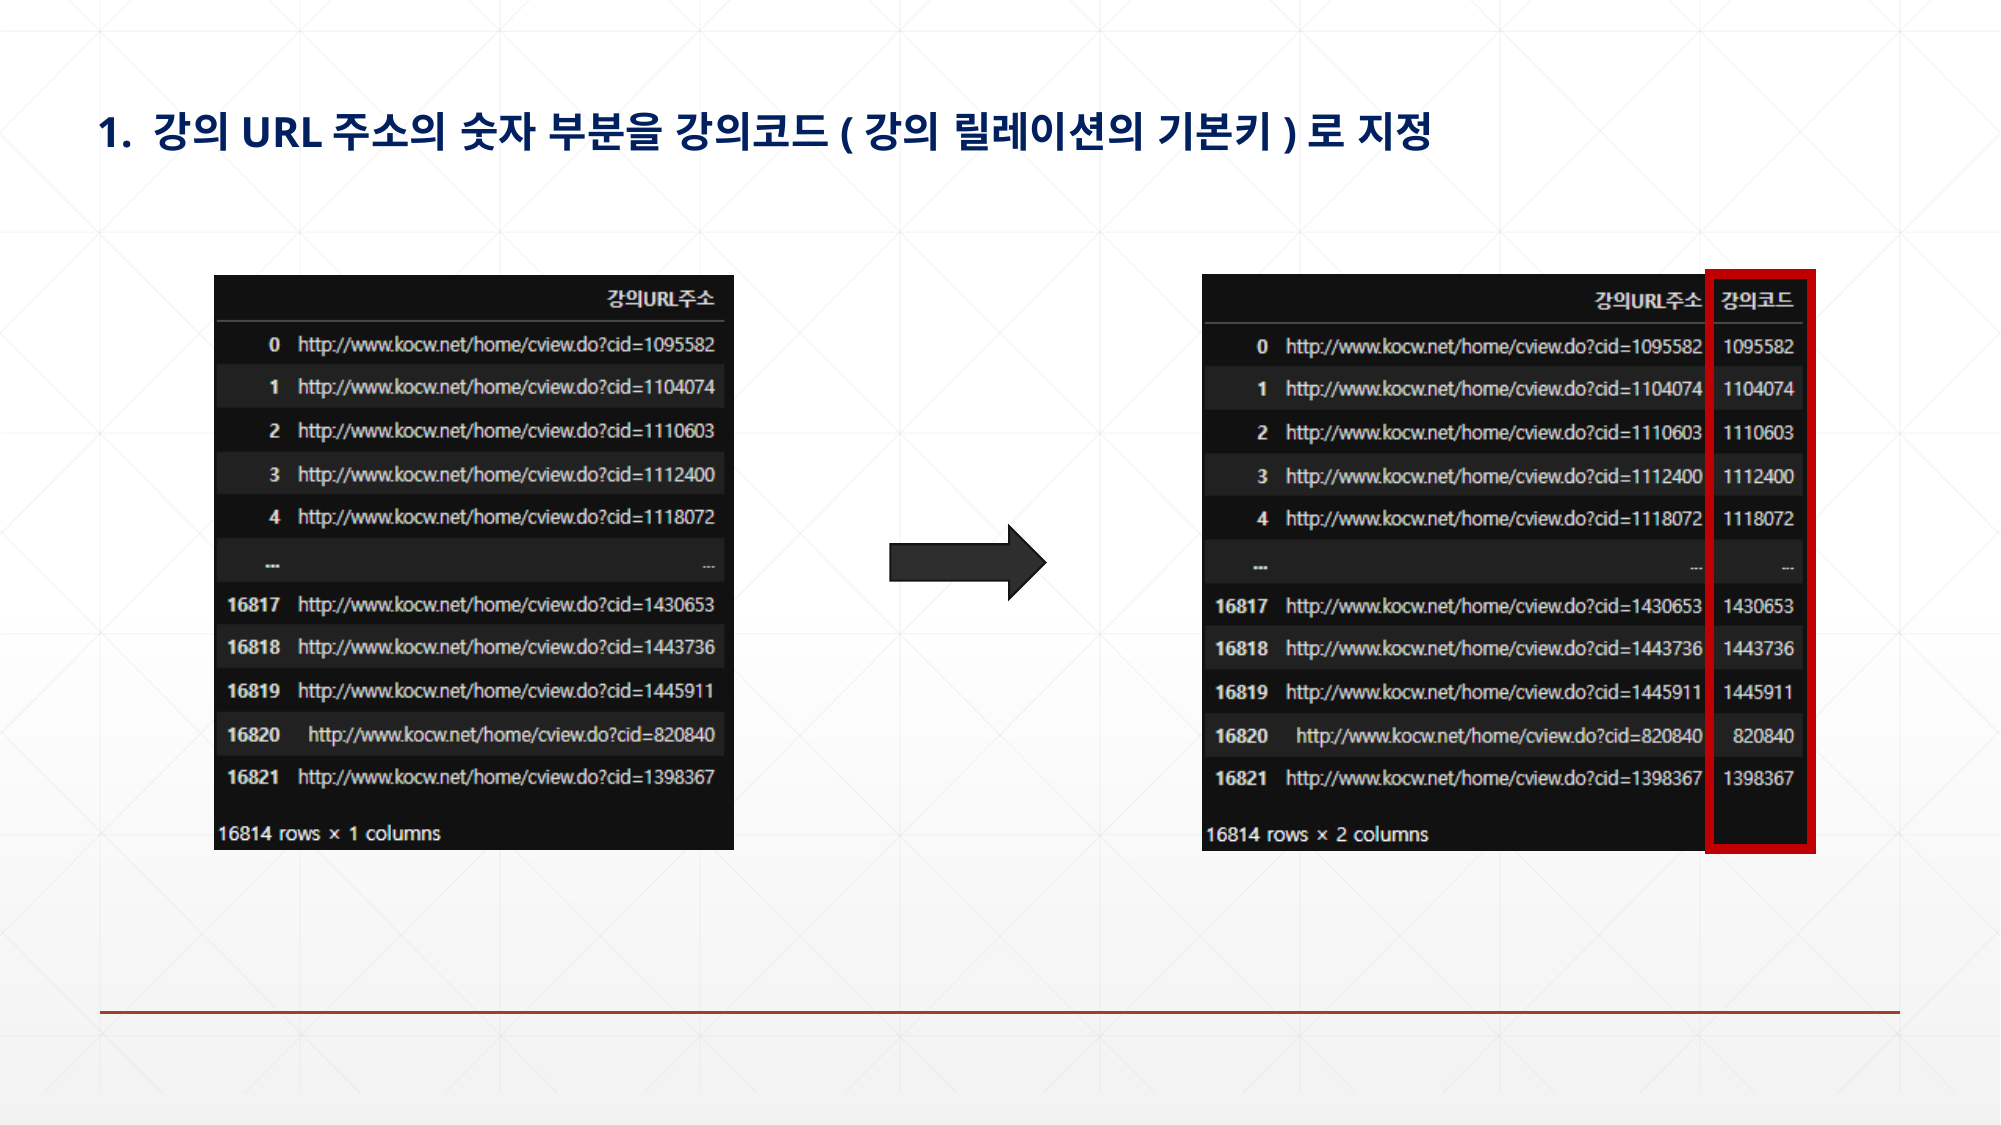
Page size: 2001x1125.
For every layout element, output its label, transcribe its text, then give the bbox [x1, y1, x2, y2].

picture [1202, 274, 1814, 851]
list 1. 강의URL주소의 숫자 부분을 강의코드(강의 릴레이션의 기본키)로 지정 [81, 103, 1895, 165]
text_box [889, 523, 1047, 602]
picture [214, 275, 734, 850]
